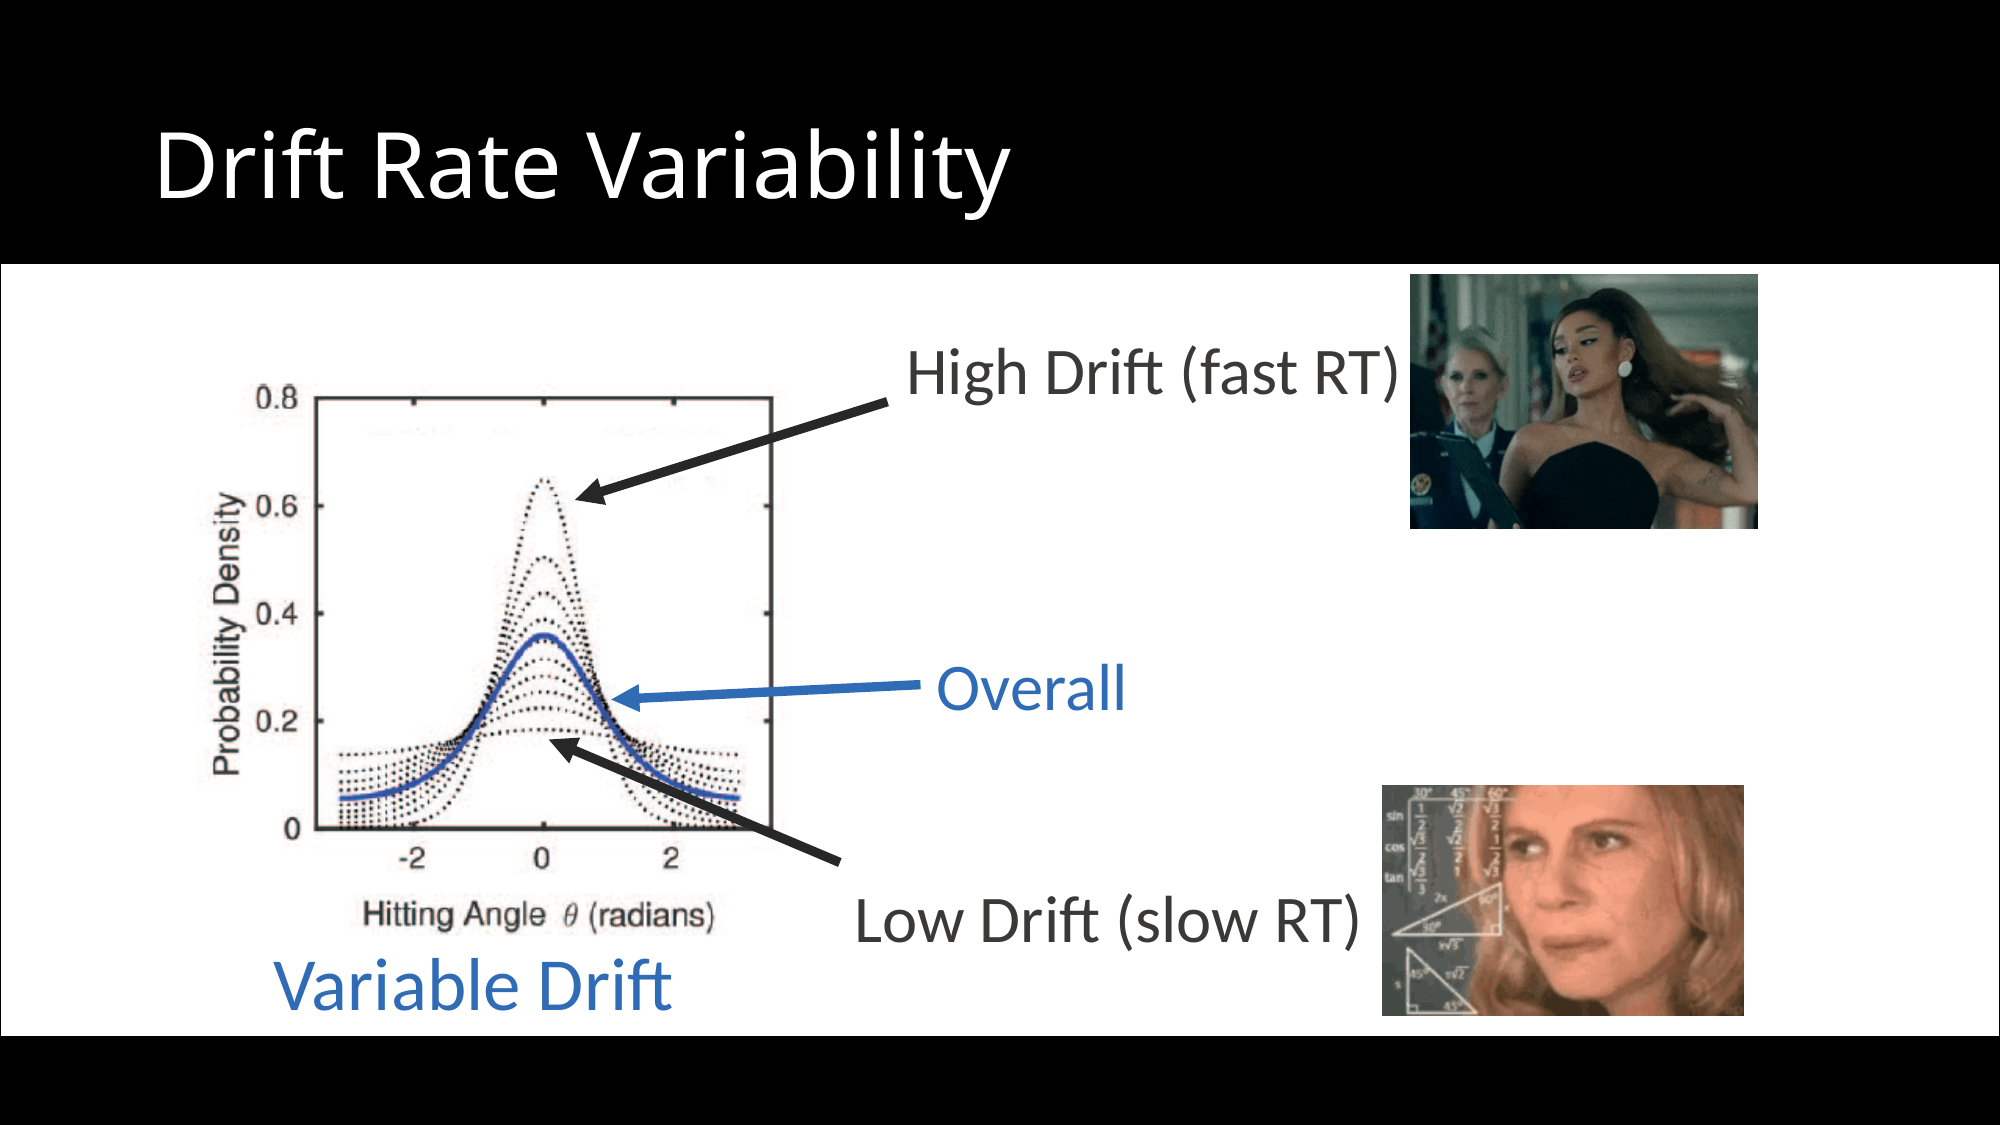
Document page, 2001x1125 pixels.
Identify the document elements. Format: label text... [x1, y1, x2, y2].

text_box High Drift (fast RT) [891, 320, 1410, 416]
text_box Variable Drift [258, 944, 690, 1033]
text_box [574, 401, 888, 500]
picture [1381, 785, 1744, 1016]
text_box Overall [921, 636, 1143, 732]
text_box Low Drift (slow RT) [839, 868, 1379, 963]
text_box R [0, 261, 2000, 1038]
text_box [548, 739, 840, 863]
title Drift Rate Variability [137, 59, 1863, 278]
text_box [611, 684, 921, 700]
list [162, 337, 816, 944]
picture [1410, 274, 1758, 529]
